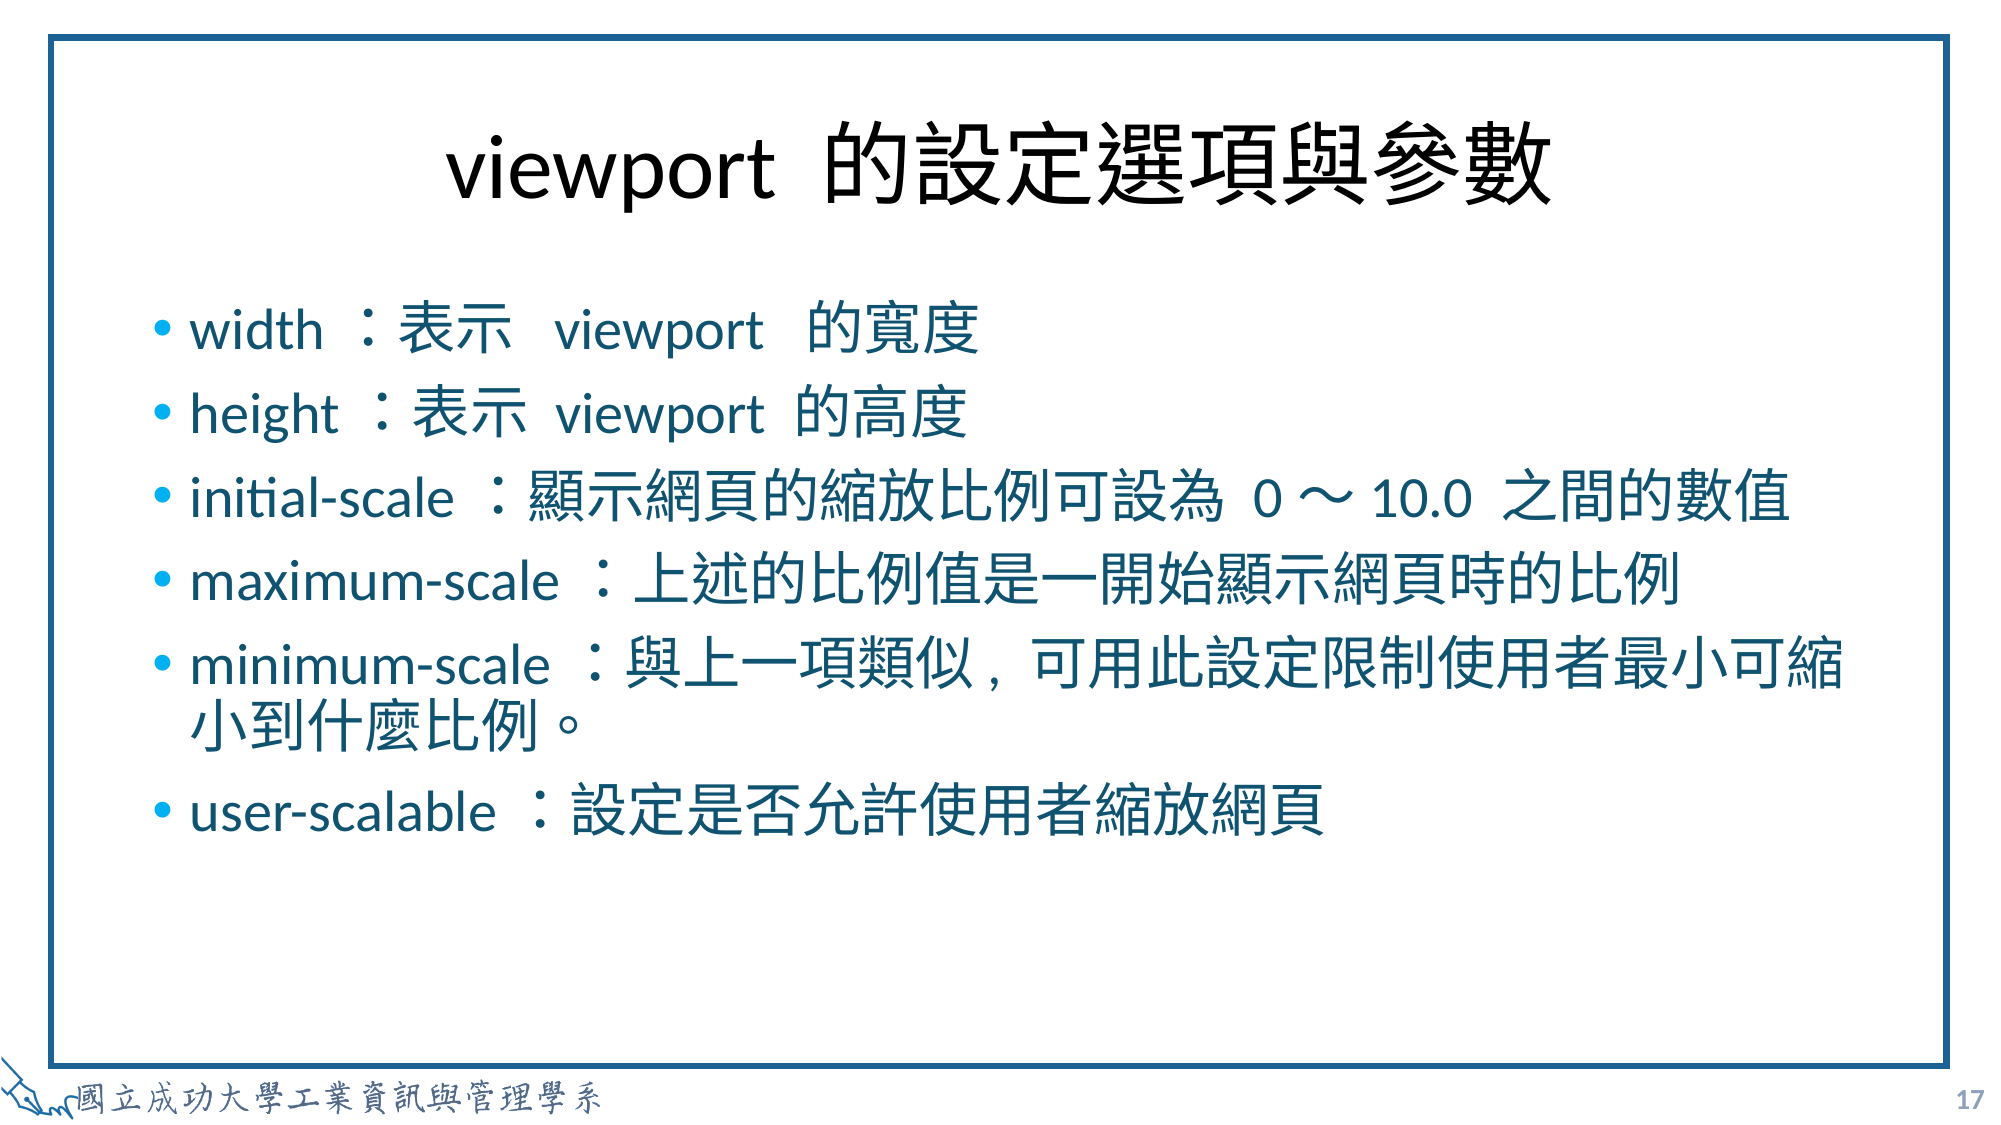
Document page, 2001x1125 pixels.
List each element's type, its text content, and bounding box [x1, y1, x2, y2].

title viewport 的設定選項與參數 [137, 59, 1863, 278]
picture [0, 1049, 80, 1125]
slide_number 17 [1550, 1067, 2000, 1125]
list width：表示 viewport 的寬度 height：表示 viewport 的高度 initial-scale：顯示網頁的縮放比例可設為 0～10.0 之間的數值 maximum-scale：上述的比例值是一開始顯示網頁時的比例 minimum-scale：與上一項類似, 可用此設定限制使用者最小可縮小到什麼比例。 user-scalable：設定是否允許使用者縮放網頁 [137, 291, 1863, 1006]
